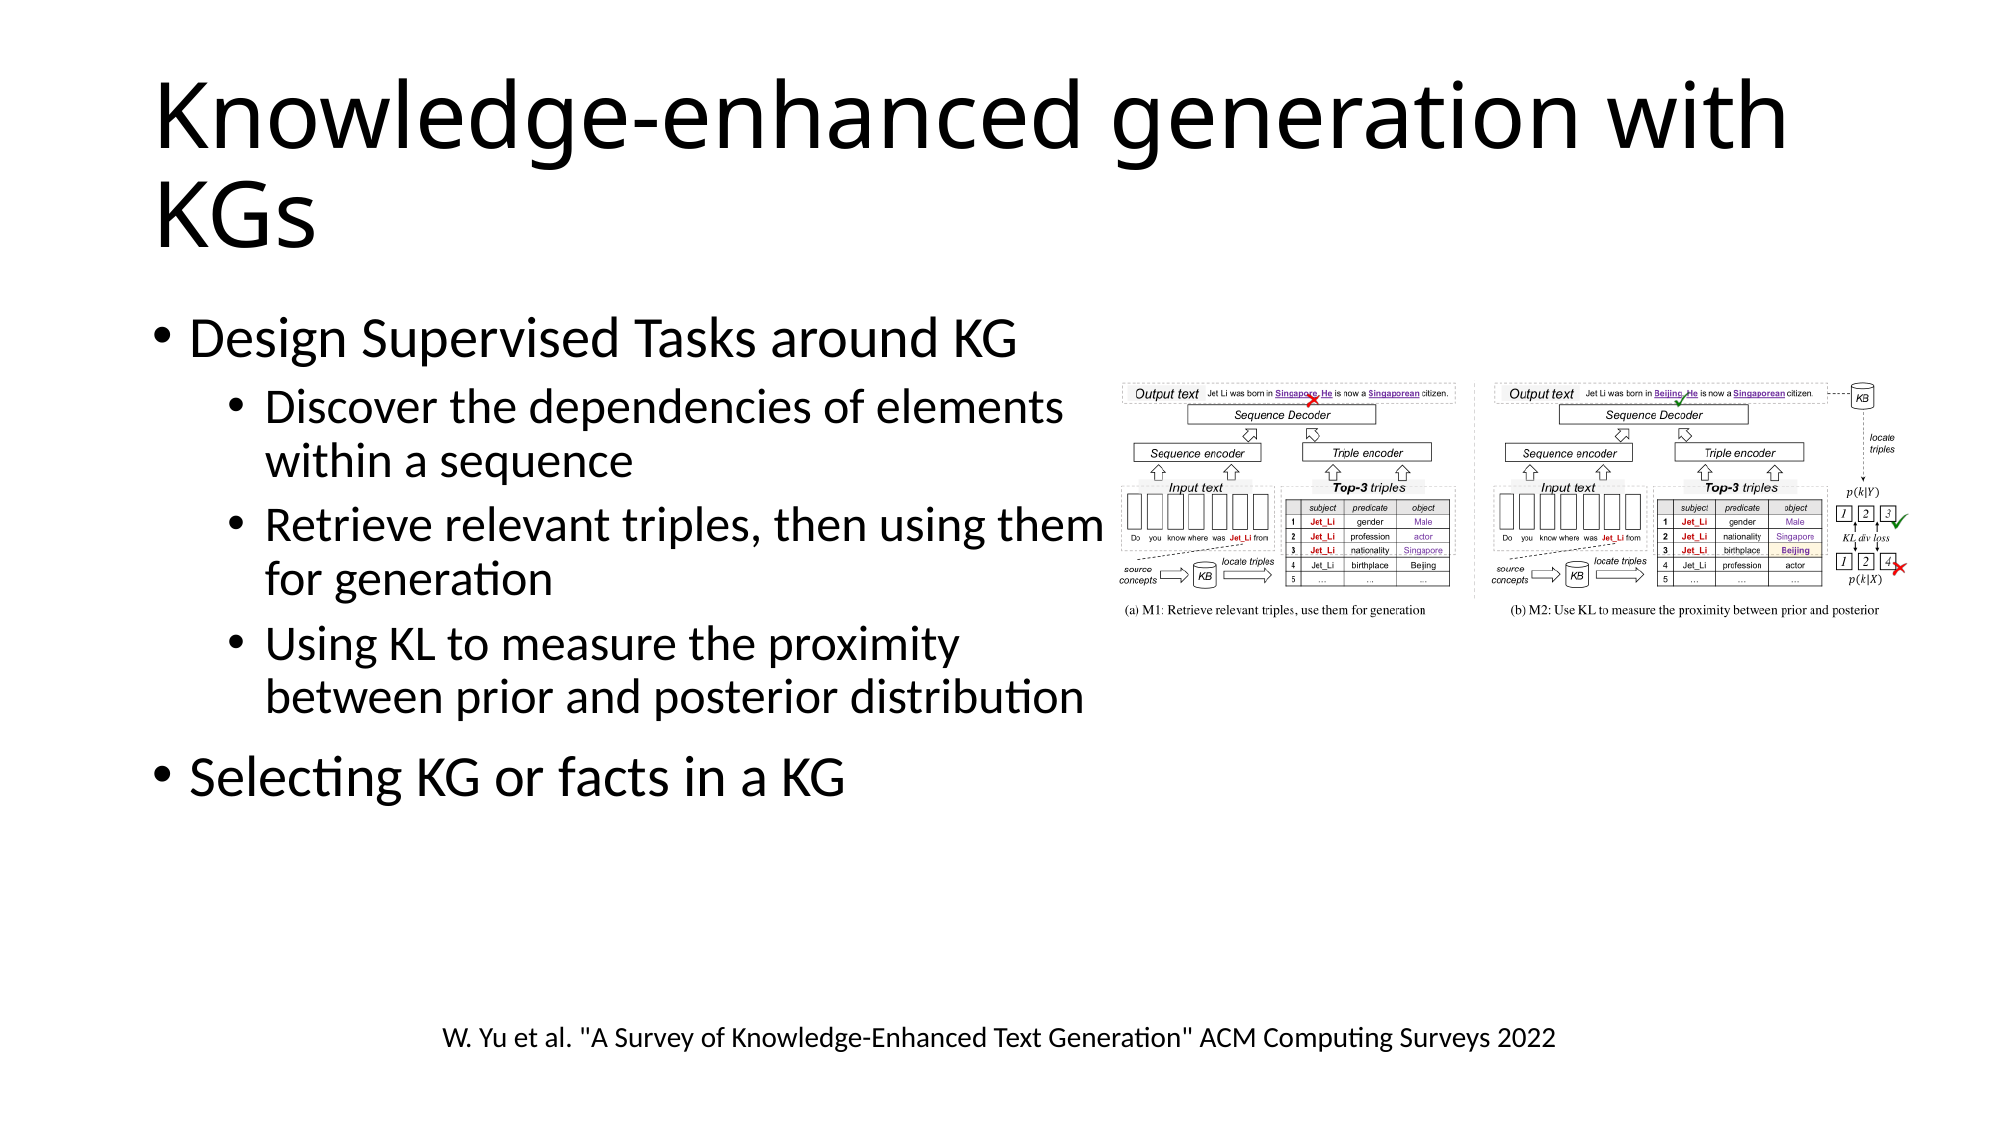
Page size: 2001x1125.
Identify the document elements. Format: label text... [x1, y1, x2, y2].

title Knowledge-enhanced generation with KGs [137, 59, 1863, 278]
list Design Supervised Tasks around KG Discover the dependencies of elements within a sequence Retrieve relevant triples, then using them for generation Using KL to measure the proximity between prior and posterior distribution Selecting KG or facts in a KG [137, 299, 1149, 1011]
text_box W. Yu et al. "A Survey of Knowledge-Enhanced Text Generation" ACM Computing Surveys 2022 [0, 1011, 2000, 1061]
picture [1111, 375, 1915, 626]
